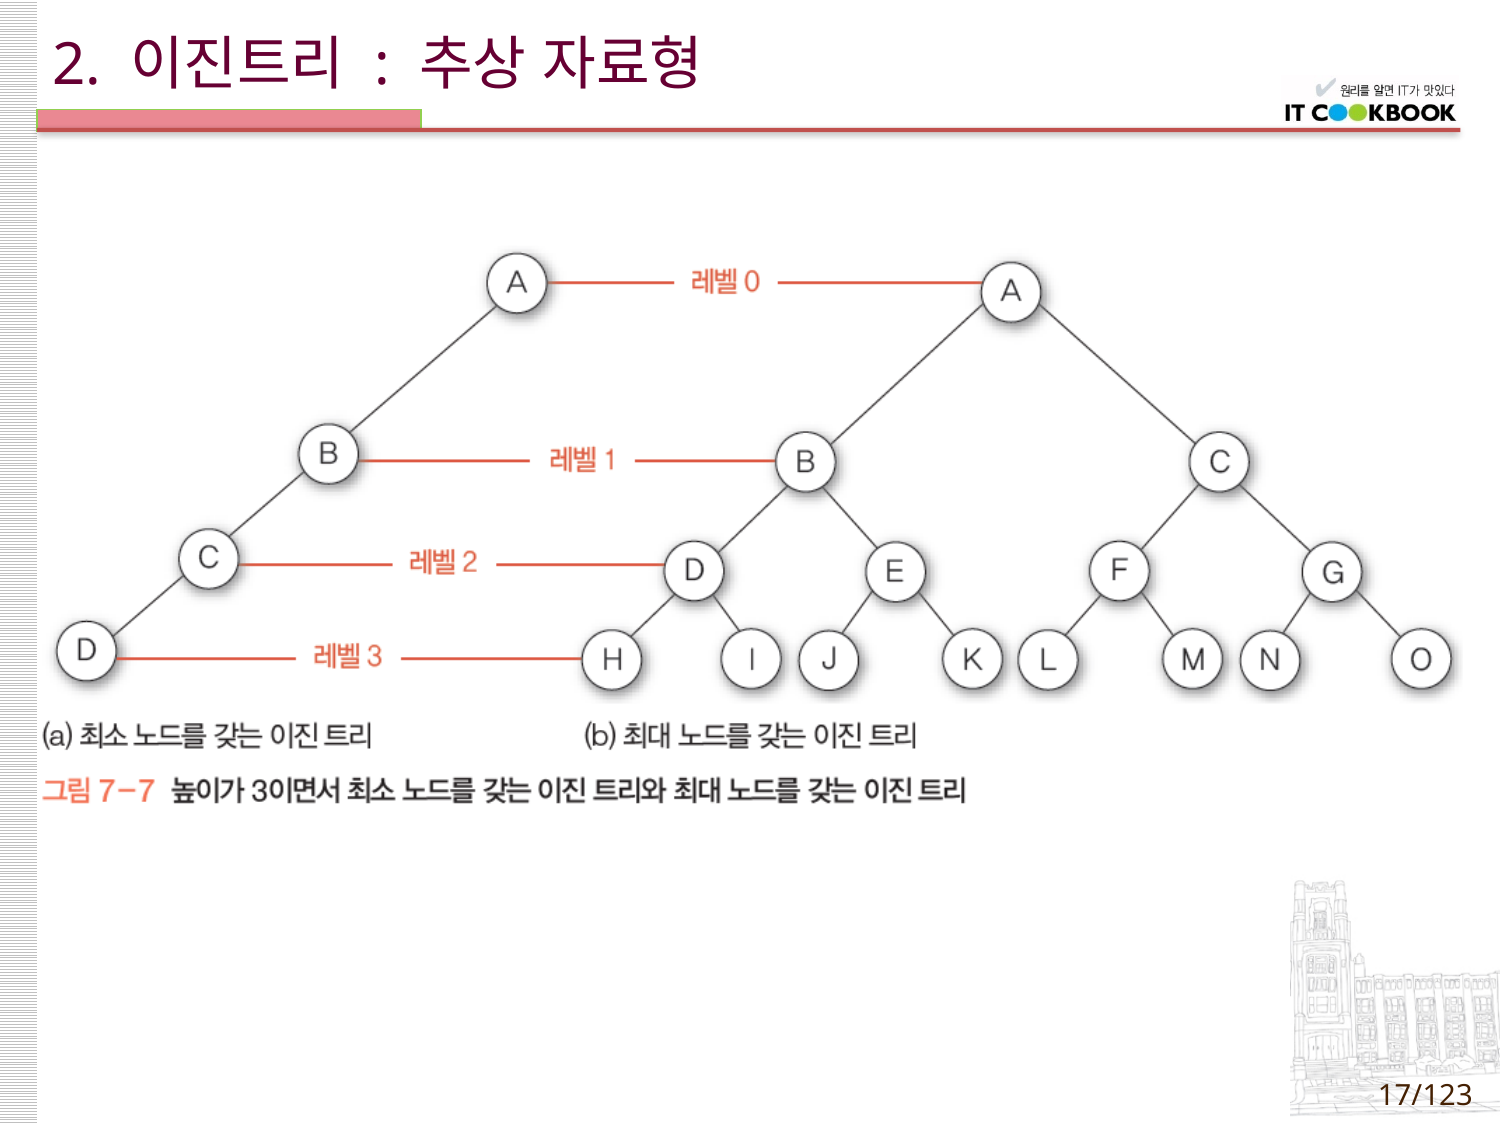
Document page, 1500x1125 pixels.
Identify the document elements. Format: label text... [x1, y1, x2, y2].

picture [1281, 75, 1459, 123]
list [37, 245, 1463, 809]
title 2. 이진트리 : 추상 자료형 [37, 13, 1278, 109]
picture [1290, 874, 1500, 1125]
